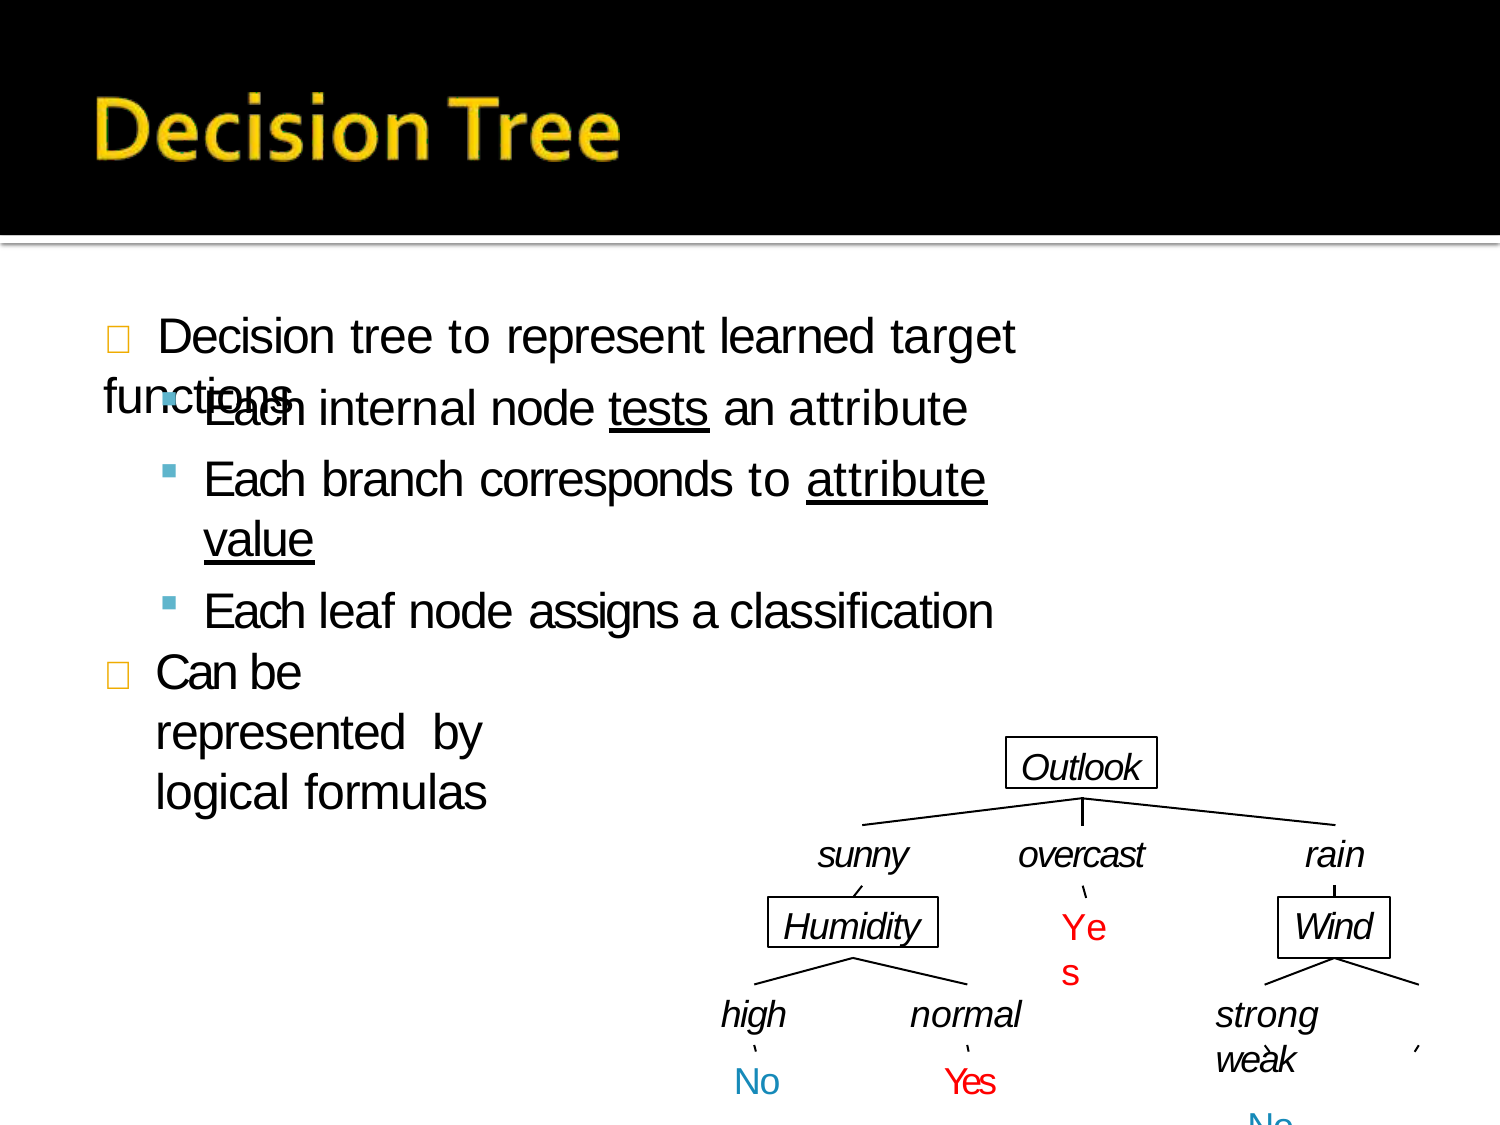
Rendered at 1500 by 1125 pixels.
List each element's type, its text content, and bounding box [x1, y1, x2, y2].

text_box Outlook [1005, 737, 1158, 788]
title  Decision tree to represent learned target functions [101, 300, 1198, 491]
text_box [860, 796, 1337, 827]
text_box  Can be represented by logical formulas [101, 637, 561, 820]
text_box sunny [815, 828, 910, 876]
text_box Humidity [768, 897, 938, 948]
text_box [1263, 884, 1421, 987]
text_box normal Yes [910, 965, 1022, 1102]
text_box high No [718, 965, 789, 1102]
text_box [96, 92, 620, 162]
text_box overcast [1016, 835, 1148, 876]
text_box strong weak No Yes [1213, 965, 1460, 1125]
text_box Yes [1059, 901, 1117, 994]
text_box Each internal node tests an attribute Each branch corresponds to attribute value Each leaf node assigns a classification [156, 360, 1090, 639]
picture [0, 244, 1500, 251]
text_box rain [1303, 828, 1366, 876]
